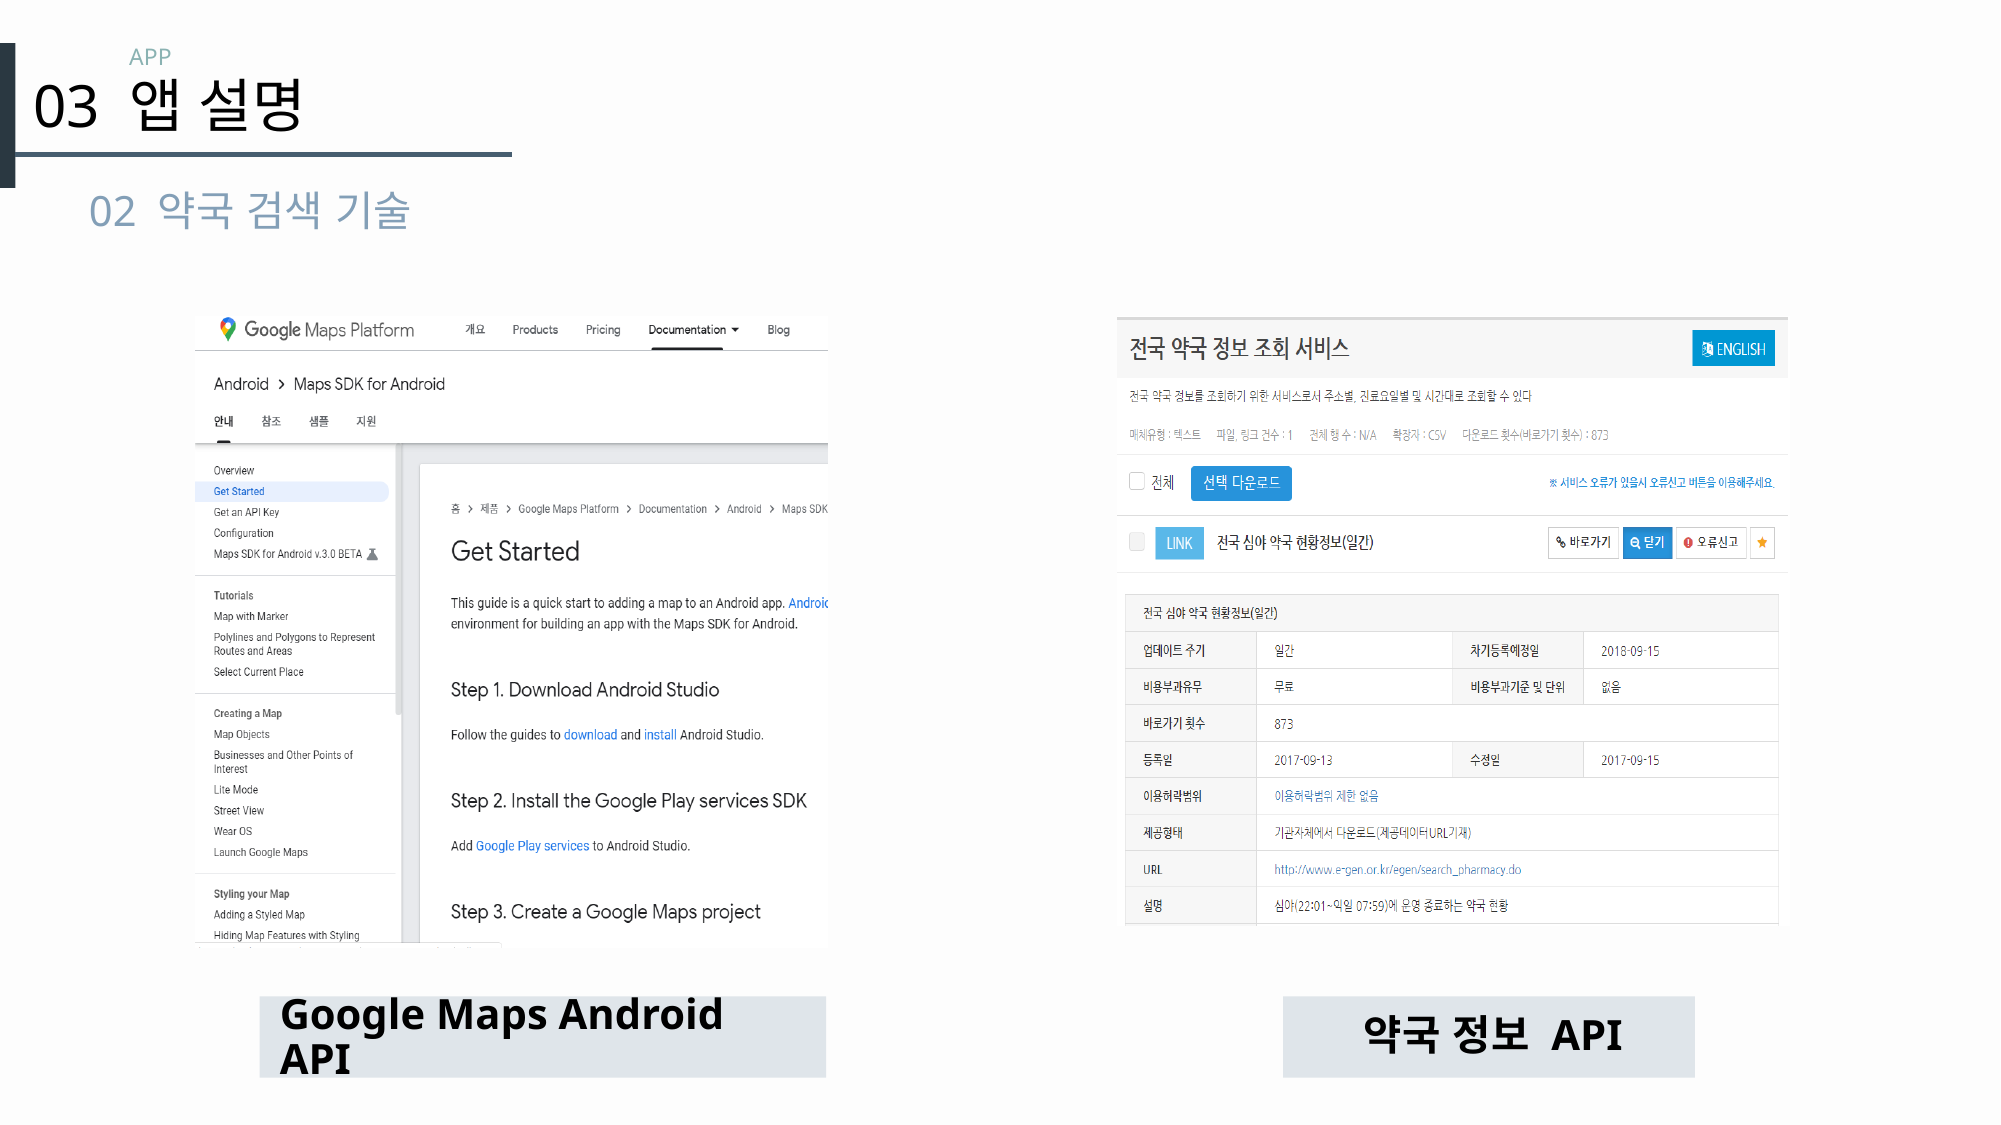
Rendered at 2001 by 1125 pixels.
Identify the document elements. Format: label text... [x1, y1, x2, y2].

text_box [258, 994, 828, 1080]
text_box 02 약국 검색 기술 [74, 177, 606, 275]
picture [195, 316, 829, 948]
text_box APP [114, 34, 310, 75]
text_box [0, 41, 18, 190]
text_box 약국 정보 API [1343, 996, 2000, 1078]
text_box Google Maps Android API [259, 1020, 827, 1102]
text_box 03 앱 설명 [18, 61, 601, 163]
text_box [1281, 994, 1697, 1080]
picture [1116, 316, 1791, 929]
